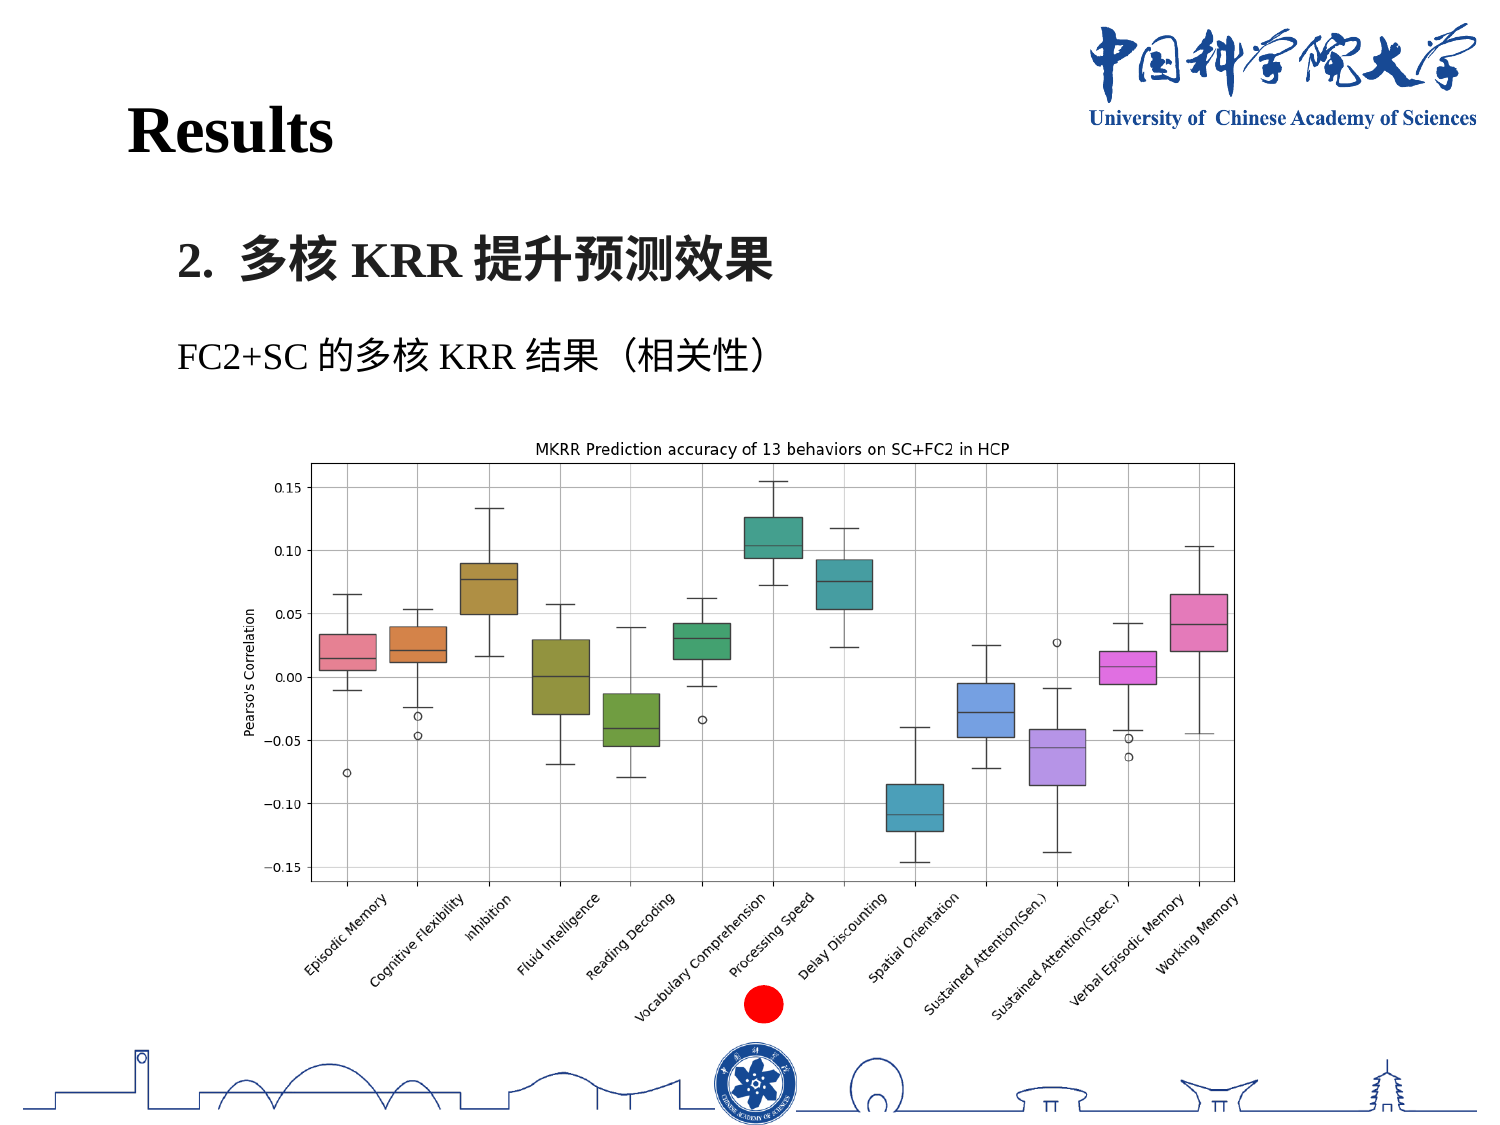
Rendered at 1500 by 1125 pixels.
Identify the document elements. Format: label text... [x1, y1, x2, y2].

text_box 2. 多核KRR提升预测效果 FC2+SC的多核KRR结果（相关性） [162, 219, 1338, 383]
text_box Results [112, 87, 728, 164]
picture [23, 1039, 1477, 1125]
picture [1078, 23, 1477, 129]
picture [162, 385, 1353, 1030]
